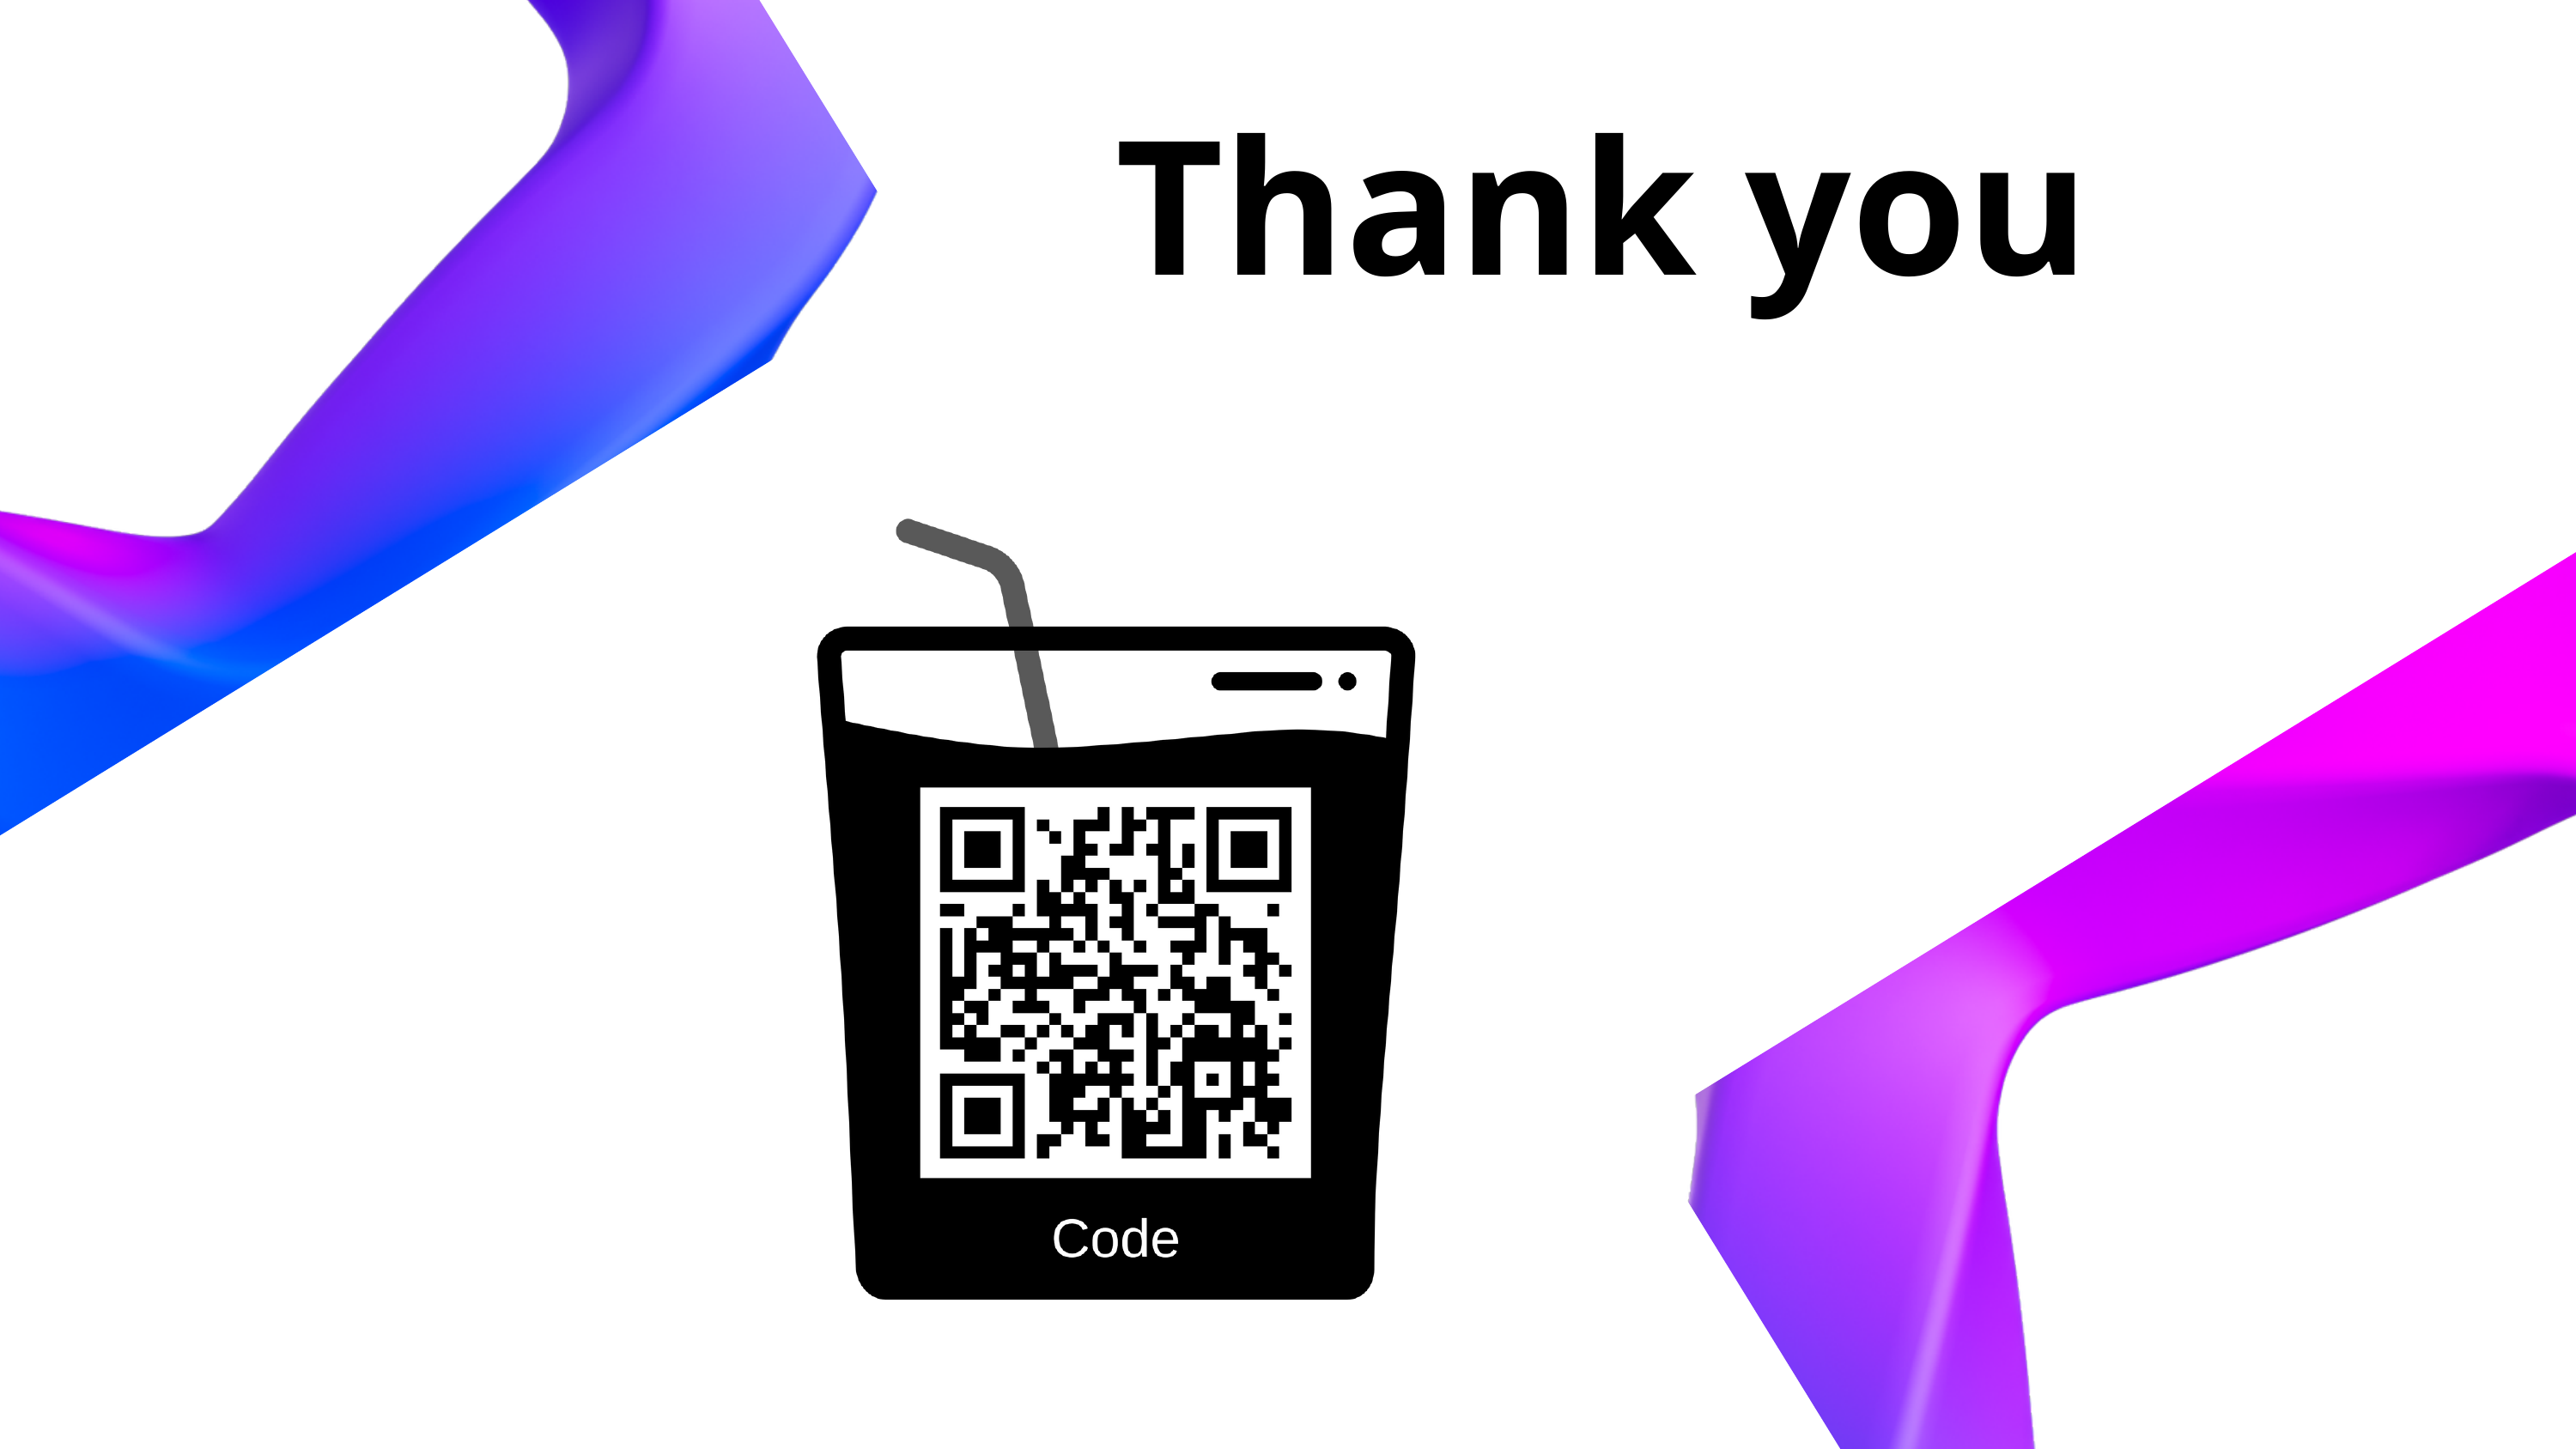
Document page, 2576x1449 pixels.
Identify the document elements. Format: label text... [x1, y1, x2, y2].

text_box [1642, 552, 2576, 1449]
text_box [0, 0, 924, 836]
text_box Thank you [1115, 88, 2308, 313]
text_box [815, 518, 1416, 1300]
